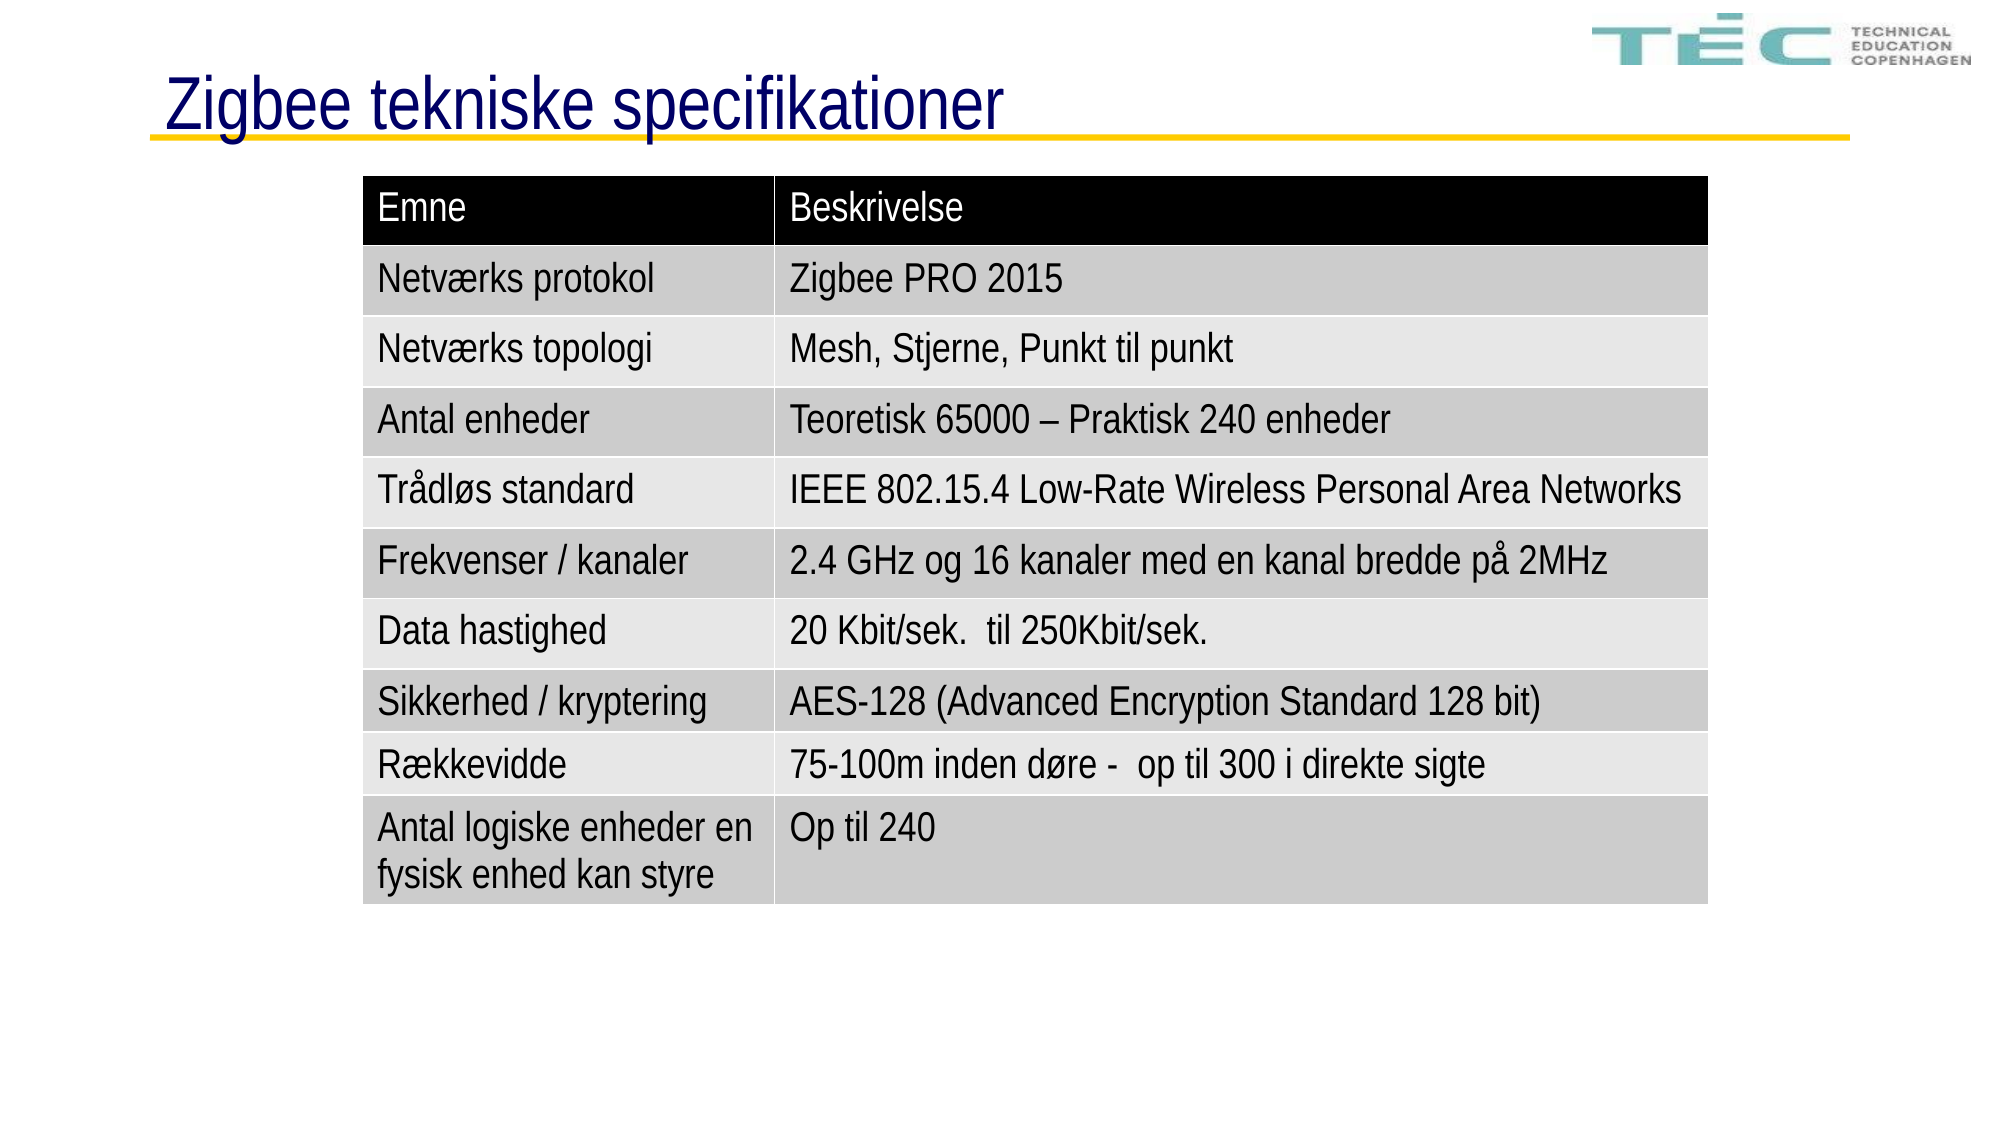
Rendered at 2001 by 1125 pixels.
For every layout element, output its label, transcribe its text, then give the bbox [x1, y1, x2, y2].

table_cell Netværks protokol [363, 246, 774, 315]
table_cell 2.4 GHz og 16 kanaler med en kanal bredde på 2MHz [775, 529, 1708, 598]
table_cell IEEE 802.15.4 Low-Rate Wireless Personal Area Networks [775, 458, 1708, 527]
table_cell Data hastighed [363, 599, 774, 668]
title Zigbee tekniske specifikationer [149, 24, 1851, 176]
table_cell Mesh, Stjerne, Punkt til punkt [775, 317, 1708, 386]
table_header Emne [363, 176, 774, 245]
table_cell Netværks topologi [363, 317, 774, 386]
table_cell Zigbee PRO 2015 [775, 246, 1708, 315]
table_cell Trådløs standard [363, 458, 774, 527]
table_cell Sikkerhed / kryptering [363, 670, 774, 731]
table_cell Op til 240 [775, 796, 1708, 904]
table_cell Teoretisk 65000 – Praktisk 240 enheder [775, 388, 1708, 456]
picture [1592, 13, 1971, 65]
table_cell 20 Kbit/sek. til 250Kbit/sek. [775, 599, 1708, 668]
table_header Beskrivelse [775, 176, 1708, 245]
table_cell 75-100m inden døre - op til 300 i direkte sigte [775, 733, 1708, 794]
table_cell Frekvenser / kanaler [363, 529, 774, 598]
table_cell Antal enheder [363, 388, 774, 456]
table_cell Rækkevidde [363, 733, 774, 794]
table_cell Antal logiske enheder en fysisk enhed kan styre [363, 796, 774, 904]
table_cell AES-128 (Advanced Encryption Standard 128 bit) [775, 670, 1708, 731]
